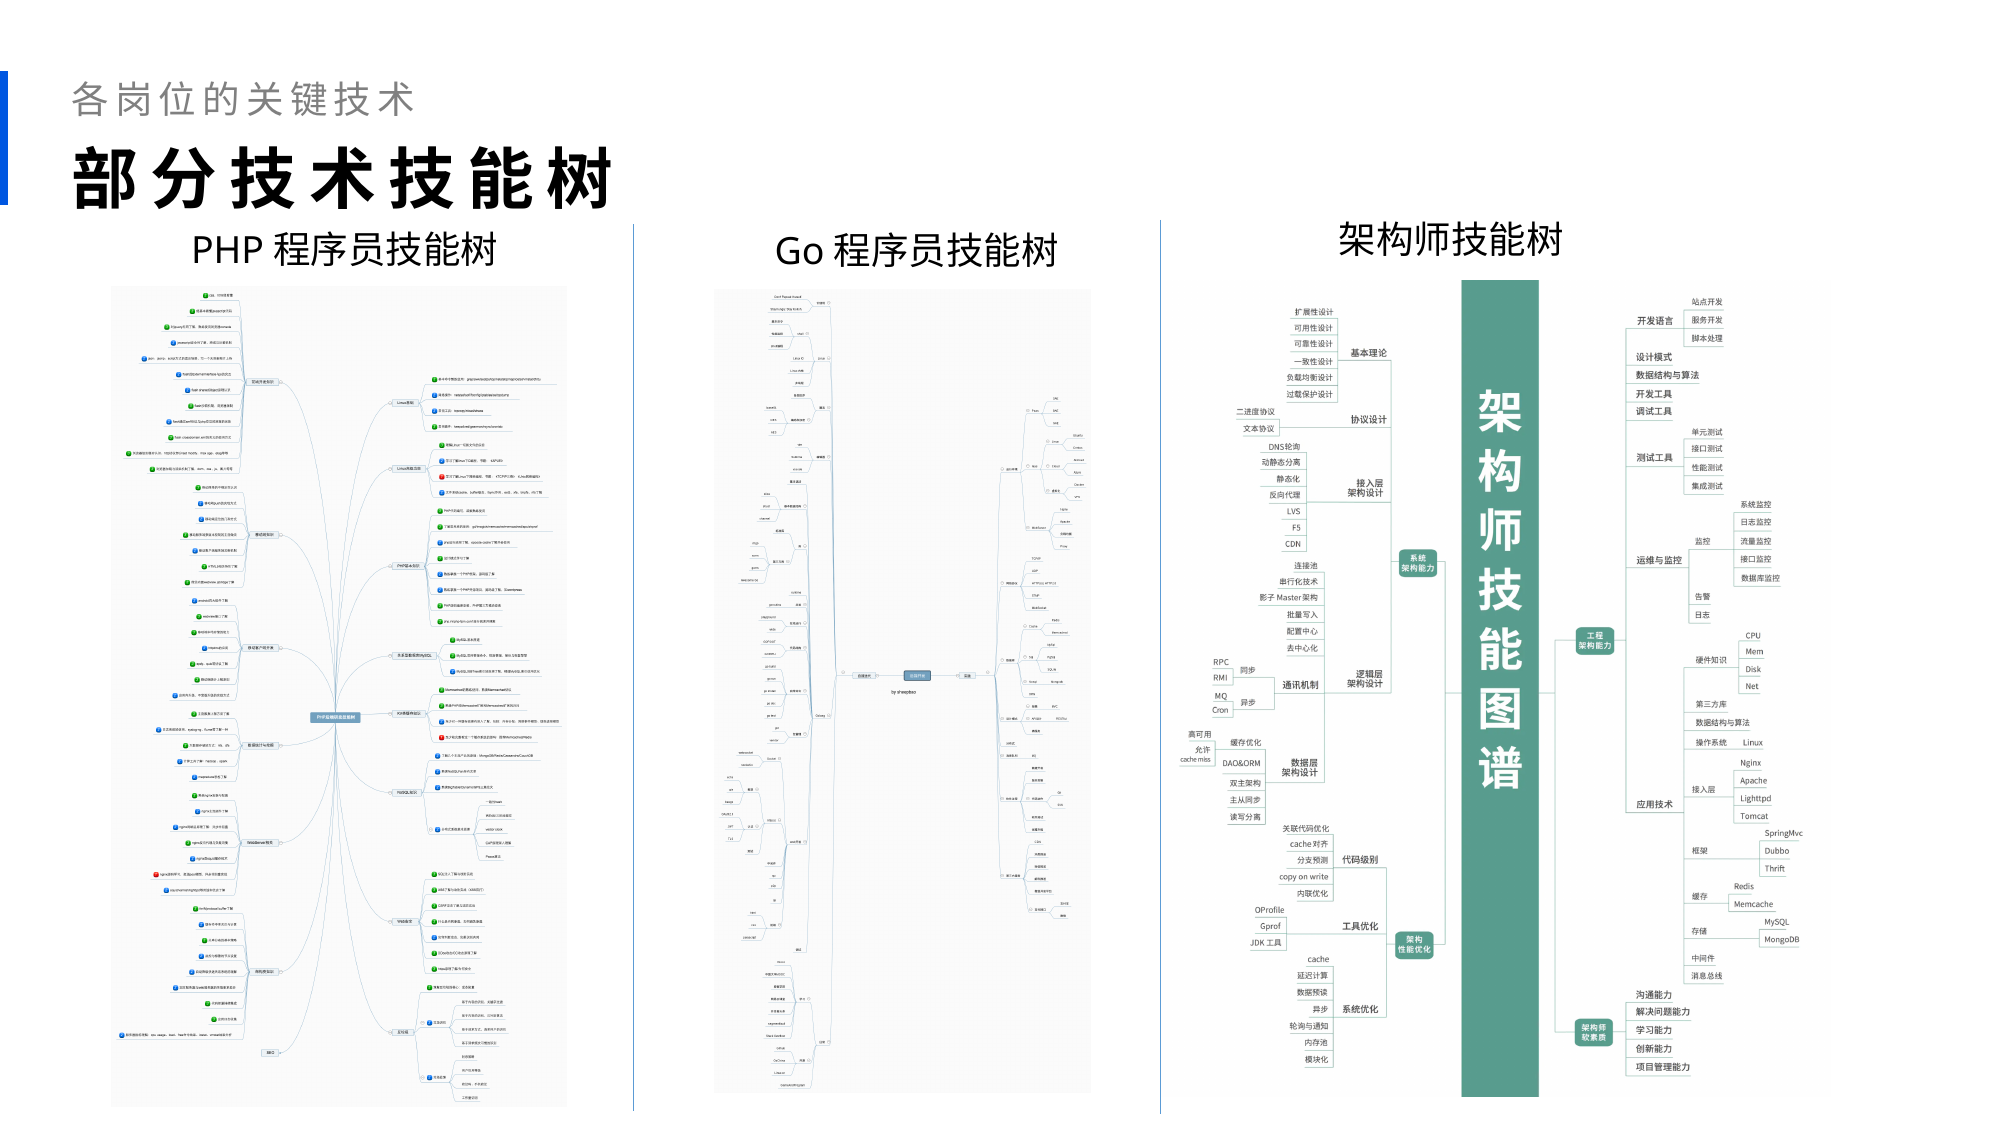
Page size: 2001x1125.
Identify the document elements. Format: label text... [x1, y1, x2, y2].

picture [714, 289, 1091, 1093]
text_box Go程序员技能树 [728, 219, 1105, 280]
text_box PHP程序员技能树 [156, 218, 533, 278]
picture [111, 286, 567, 1107]
text_box 架构师技能树 [1263, 208, 1639, 269]
picture [1161, 280, 1831, 1097]
text_box 各岗位的关键技术 [56, 48, 1629, 121]
text_box 部分技术技能树 [56, 120, 1907, 220]
text_box [0, 71, 8, 205]
